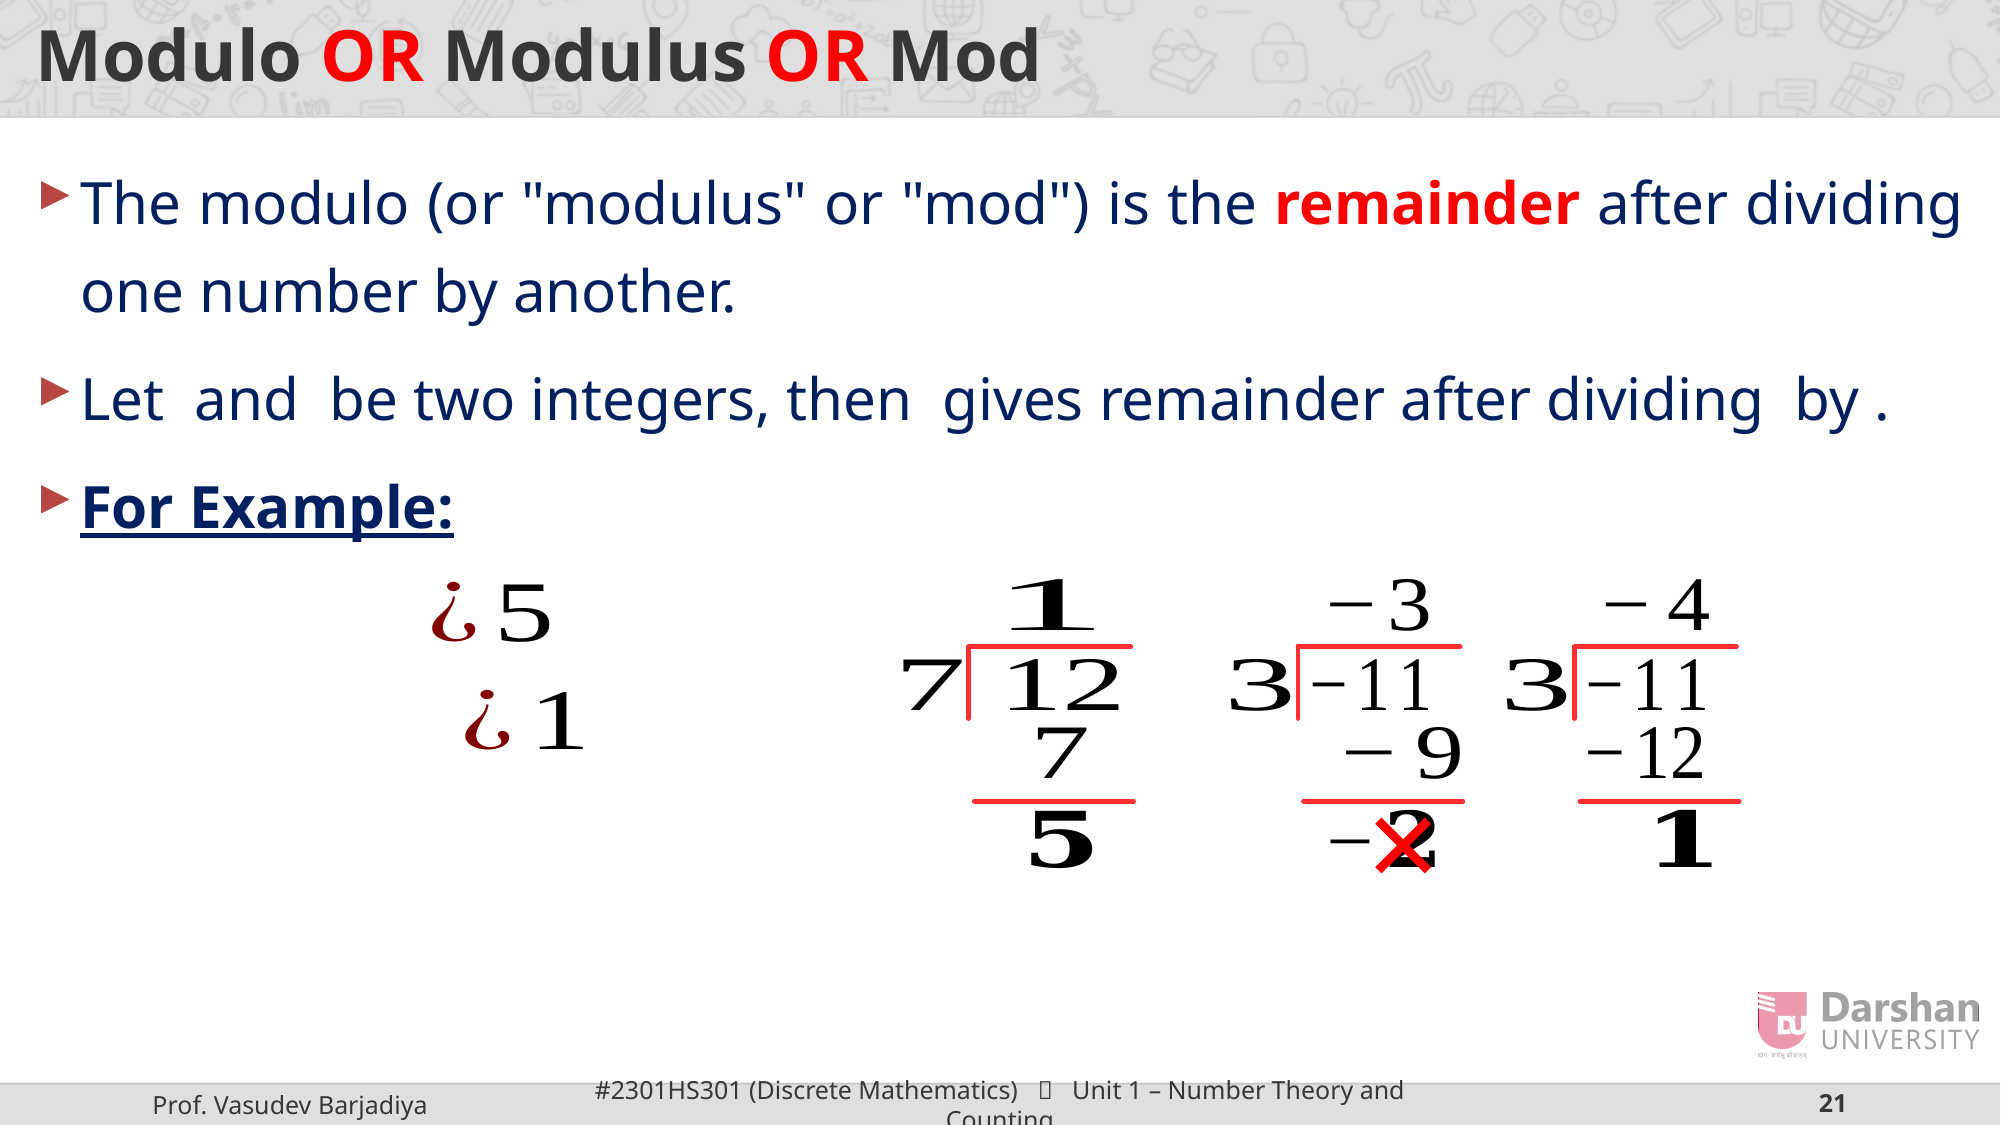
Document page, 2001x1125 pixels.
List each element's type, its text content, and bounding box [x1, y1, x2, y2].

text_box [1373, 816, 1433, 875]
text_box 4 [1758, 992, 1979, 1059]
title Modulo OR Modulus OR Mod [0, 0, 2000, 117]
